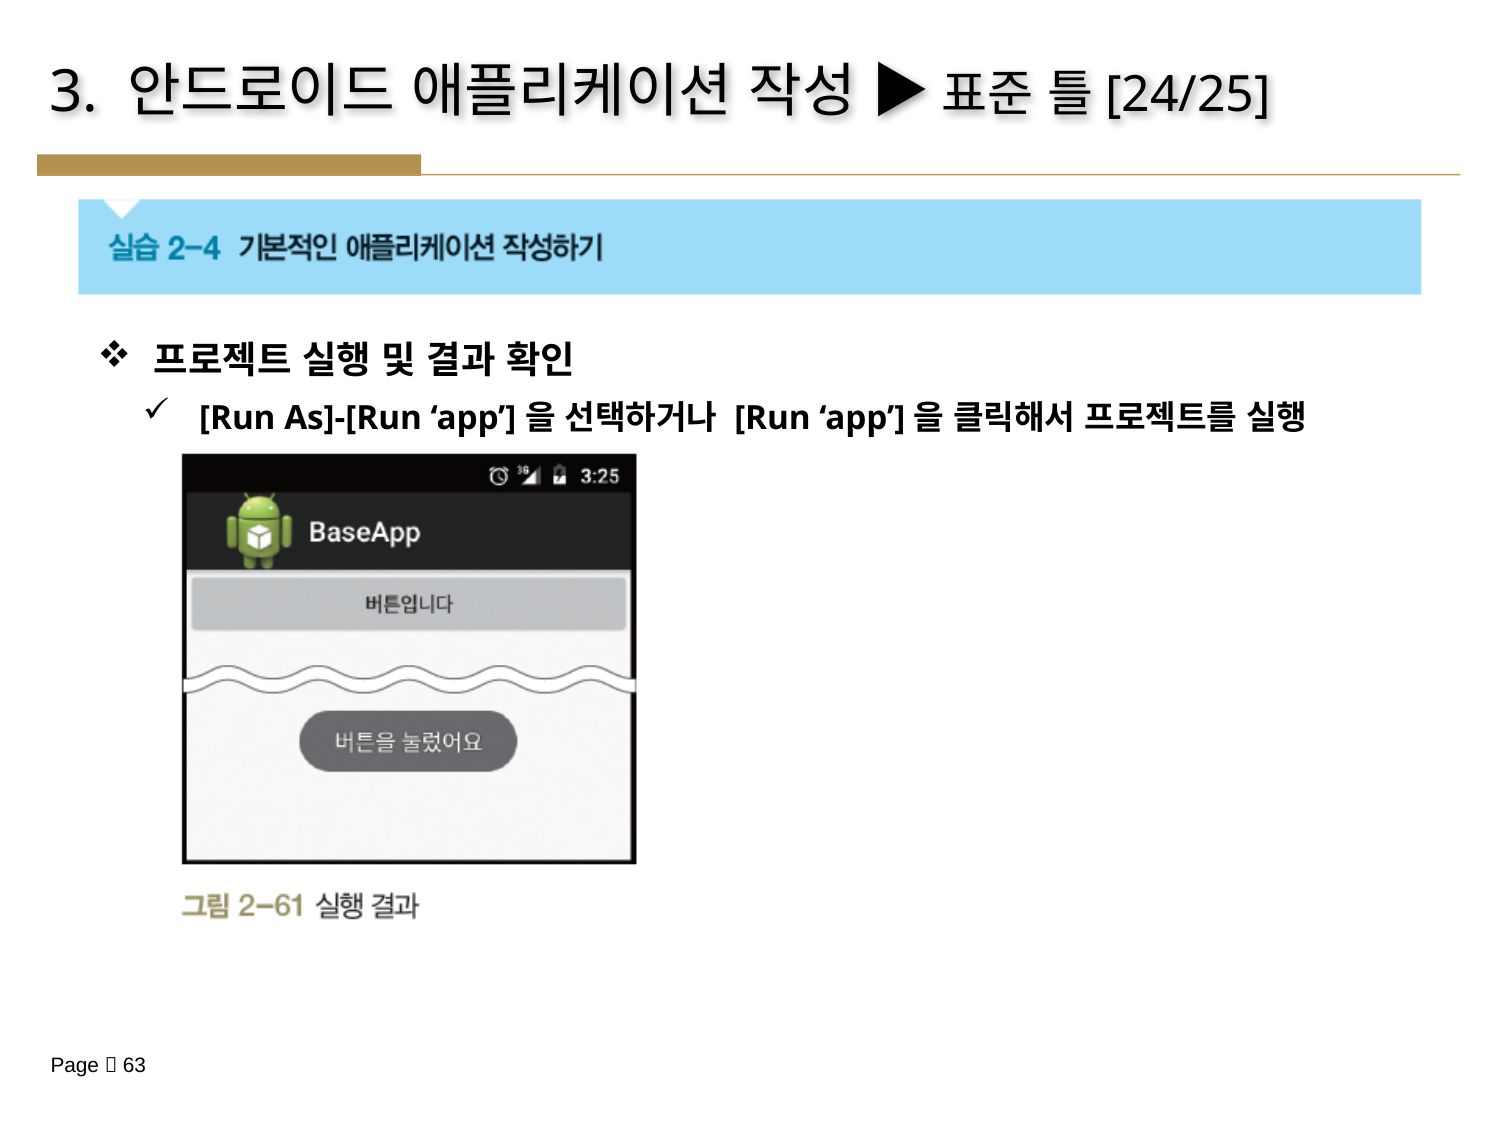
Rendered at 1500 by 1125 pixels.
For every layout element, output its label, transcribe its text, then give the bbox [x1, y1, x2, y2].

picture [176, 451, 643, 935]
title 3. 안드로이드 애플리케이션 작성 ▶ 표준 틀[24/25] [48, 53, 1448, 161]
picture [77, 198, 1423, 298]
list 프로젝트 실행 및 결과 확인 [Run As]-[Run ‘app’]을 선택하거나 [Run ‘app’]을 클릭해서 프로젝트를 실행 [54, 335, 1500, 1051]
